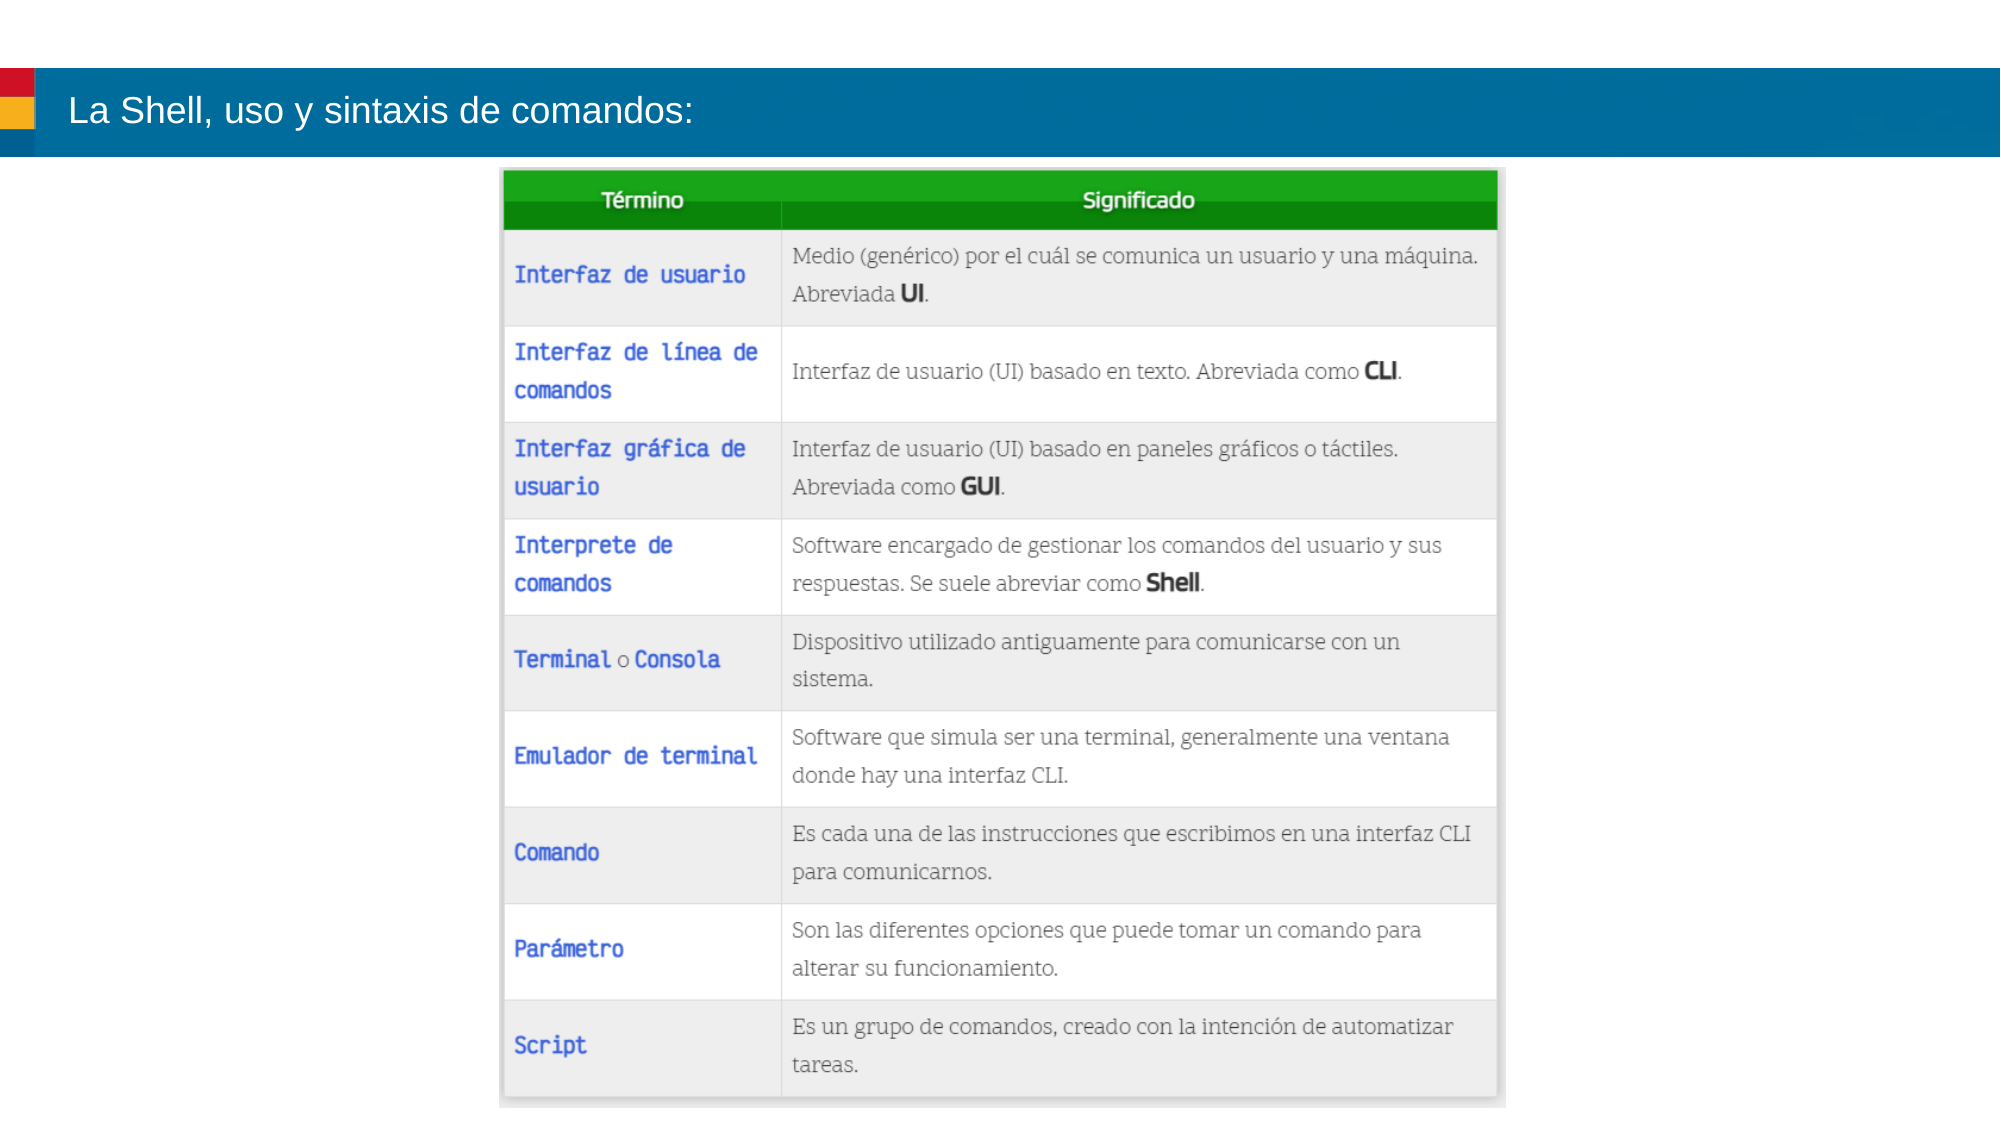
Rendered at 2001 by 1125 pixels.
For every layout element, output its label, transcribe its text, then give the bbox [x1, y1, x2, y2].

title La Shell, uso y sintaxis de comandos: [53, 78, 1596, 145]
picture [499, 167, 1506, 1108]
picture [0, 68, 35, 129]
